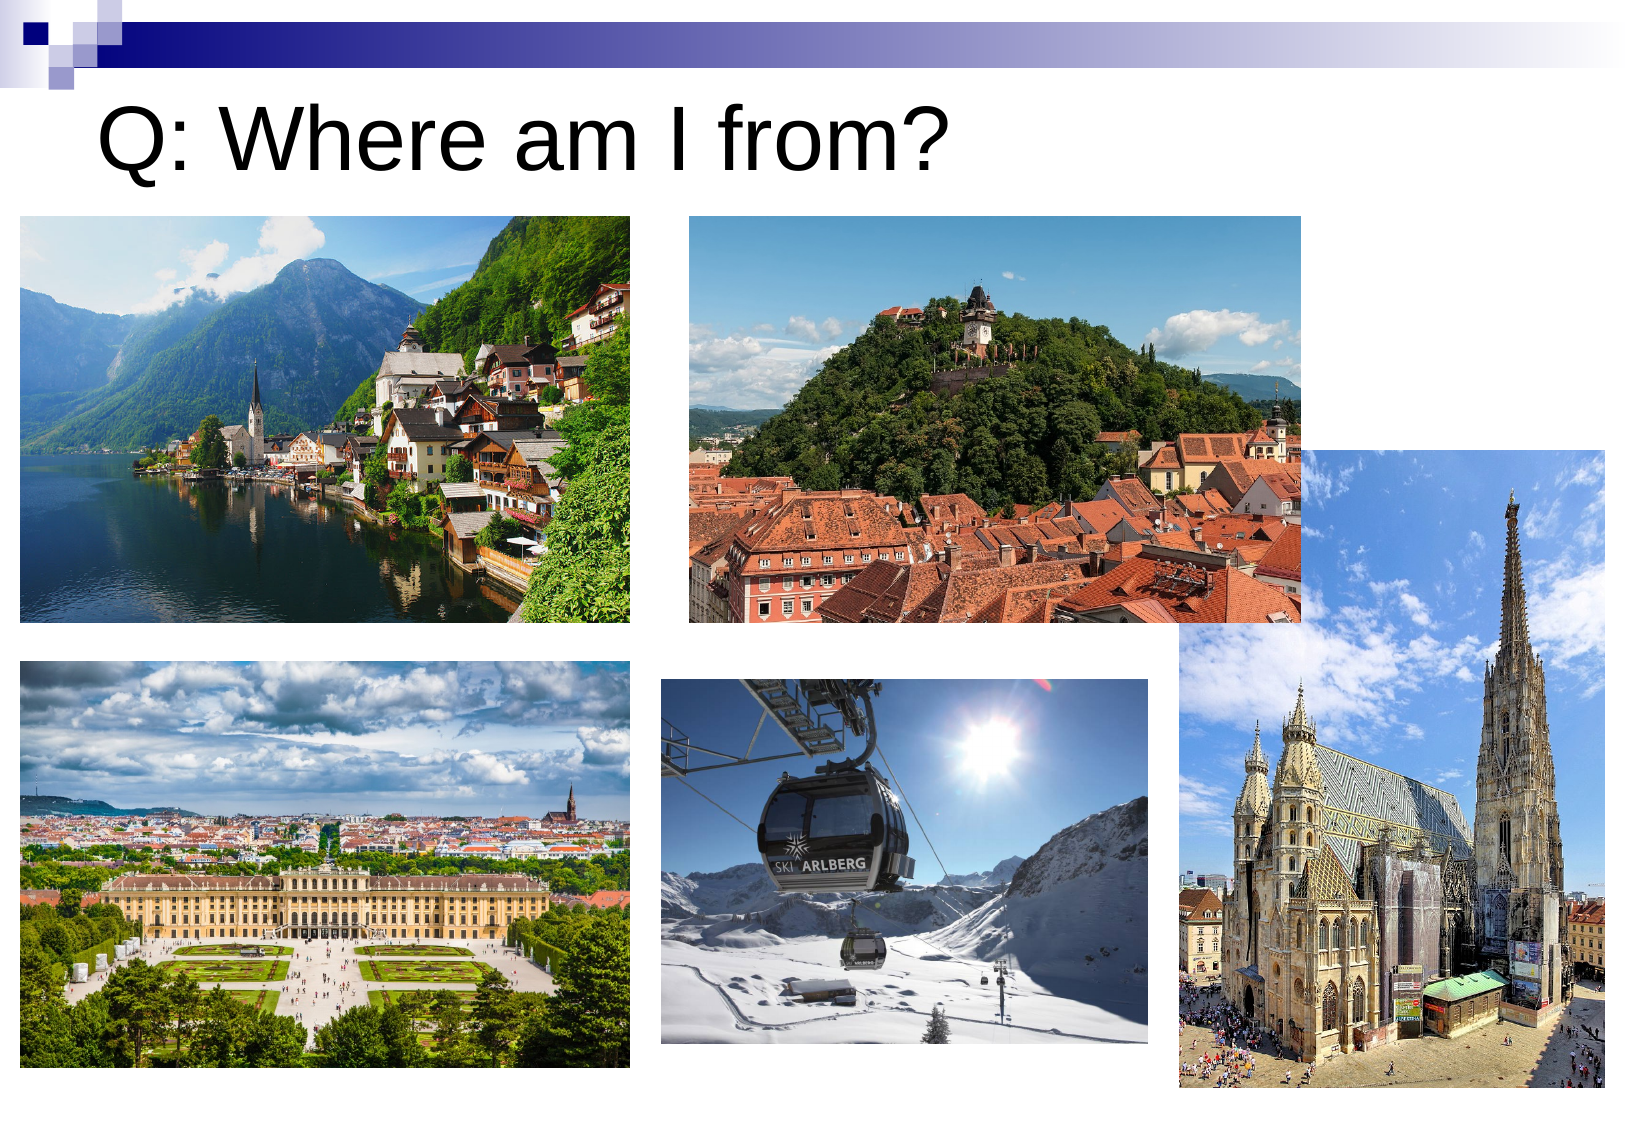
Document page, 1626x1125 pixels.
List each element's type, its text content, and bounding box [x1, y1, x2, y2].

title Q: Where am I from? [81, 75, 1544, 192]
slide_number 15 [1164, 1024, 1544, 1101]
picture [689, 216, 1605, 1088]
picture [20, 661, 630, 1068]
picture [20, 216, 630, 623]
picture [661, 679, 1148, 1044]
